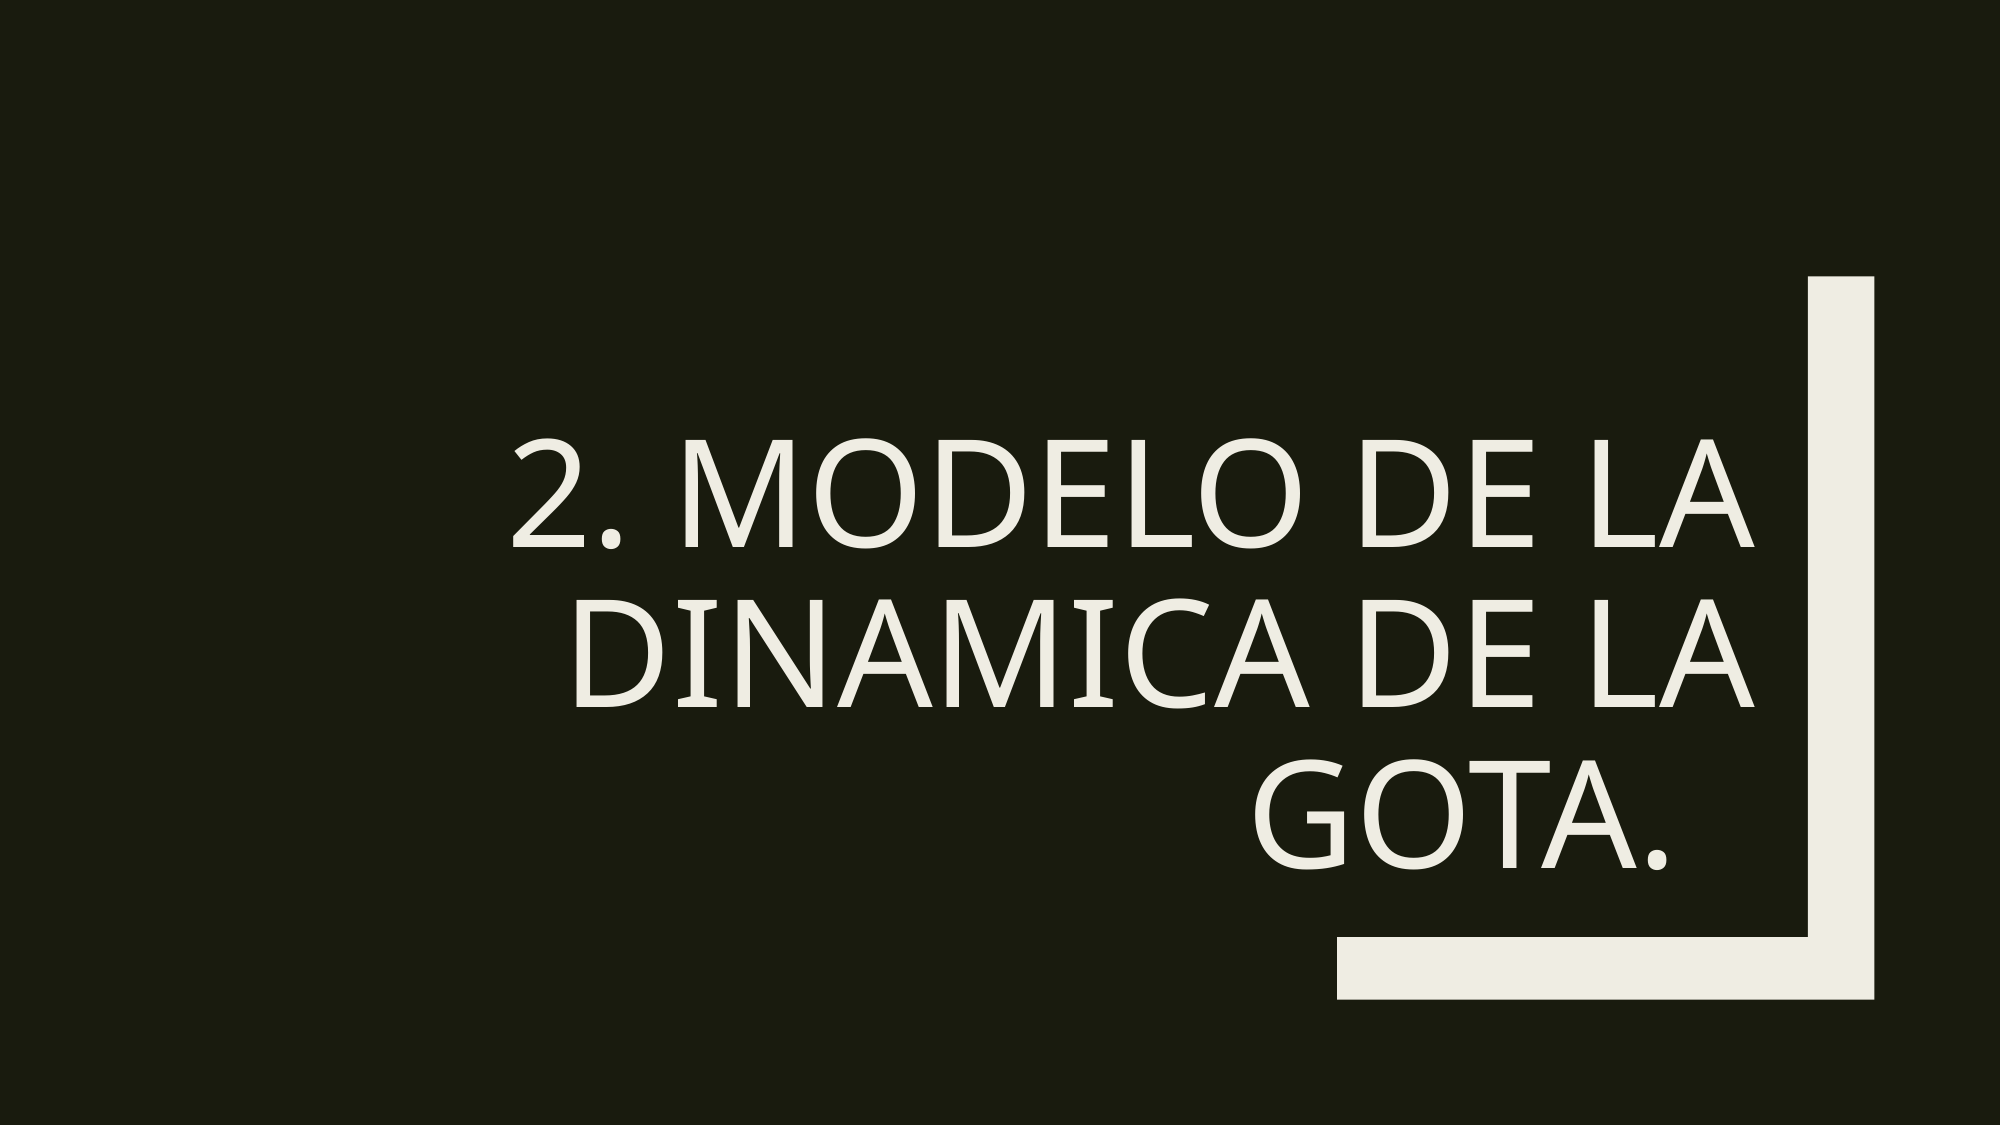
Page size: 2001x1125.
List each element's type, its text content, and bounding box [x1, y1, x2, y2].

title 2. MODELO DE LA DINAMICA DE LA GOTA. [193, 281, 1771, 908]
